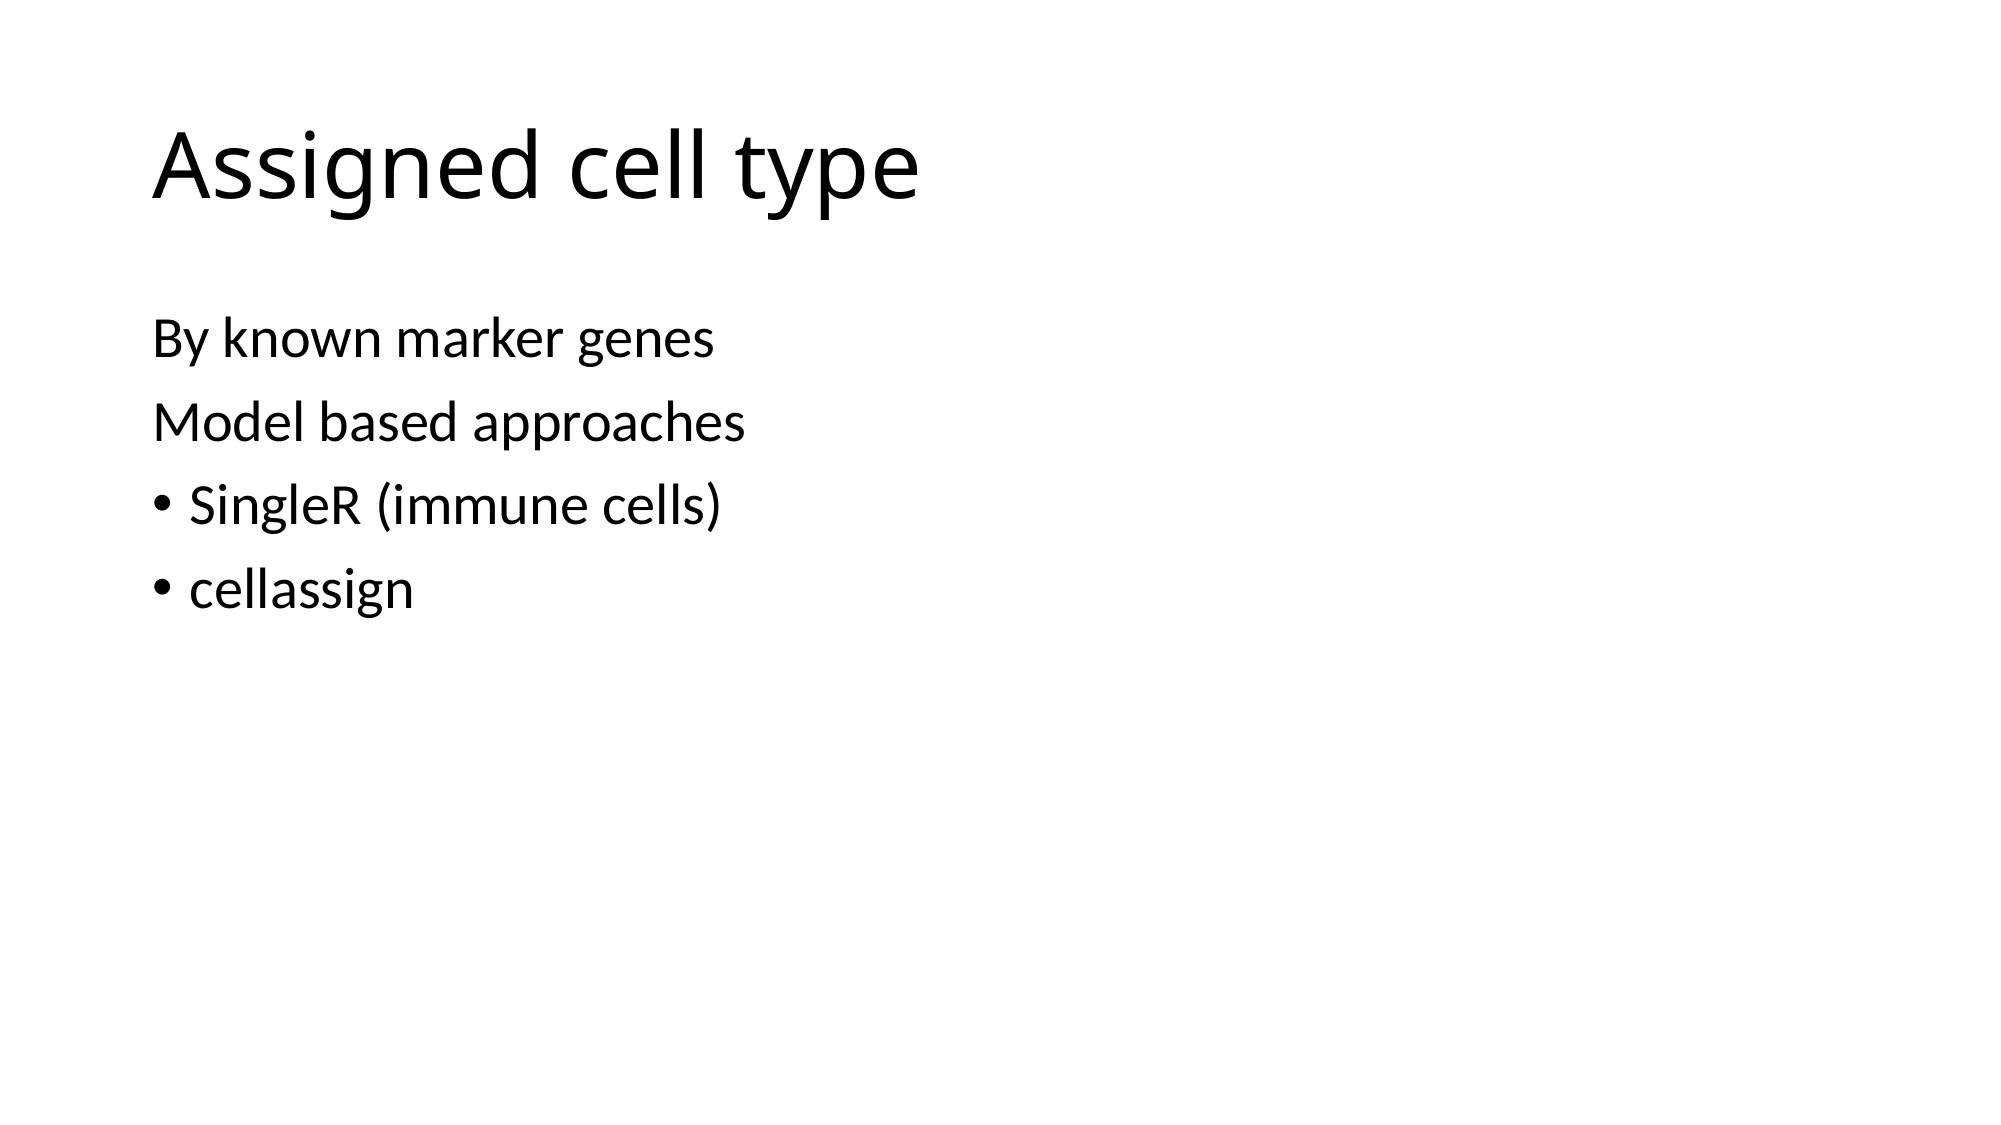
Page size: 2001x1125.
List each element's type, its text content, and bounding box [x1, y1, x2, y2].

title Assigned cell type [137, 59, 1863, 278]
list By known marker genes Model based approaches SingleR (immune cells) cellassign [137, 299, 1863, 1014]
